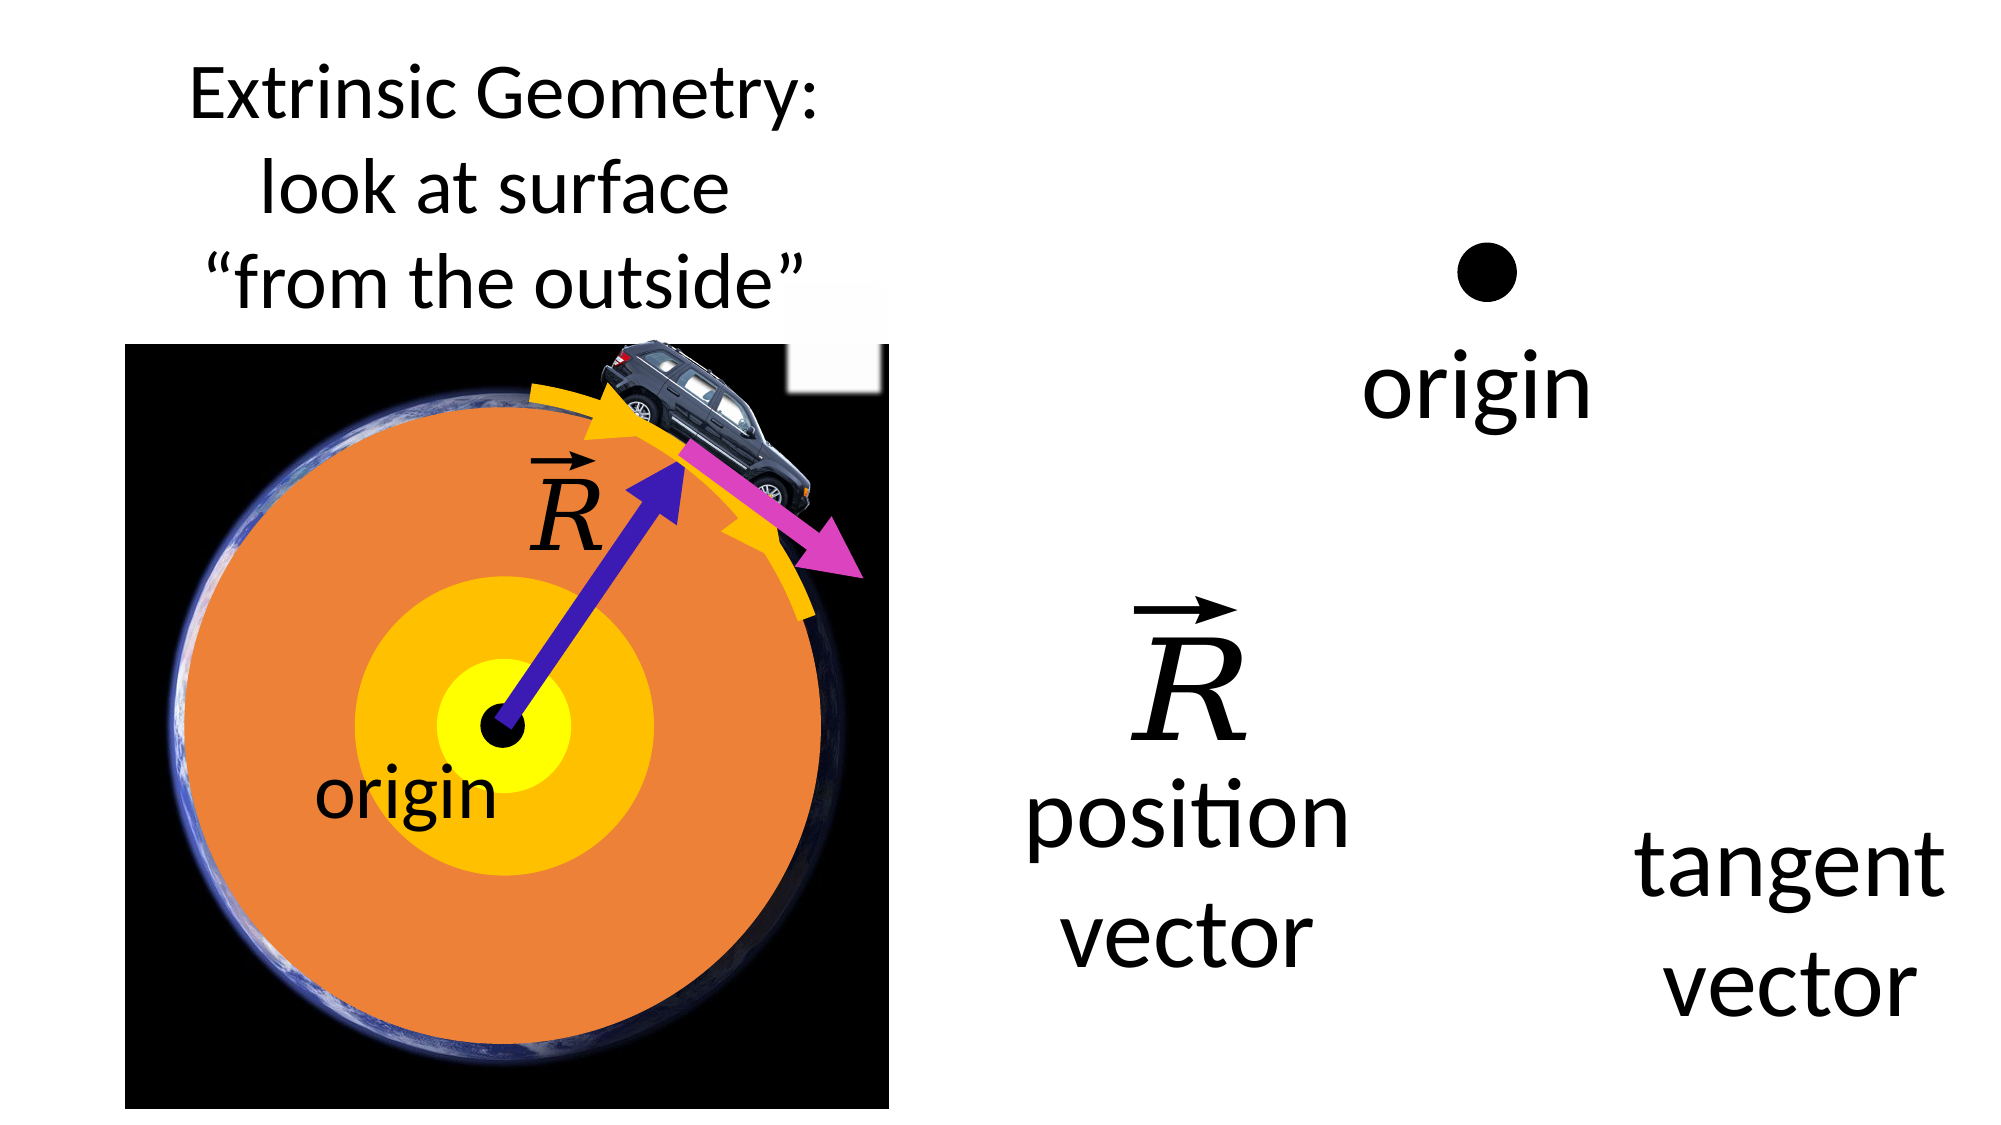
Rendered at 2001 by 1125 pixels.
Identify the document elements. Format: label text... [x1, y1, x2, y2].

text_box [1600, 537, 1982, 1047]
picture [124, 292, 889, 1109]
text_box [133, 389, 828, 1083]
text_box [996, 589, 1379, 998]
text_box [1329, 242, 1627, 448]
text_box Extrinsic Geometry: look at surface “from the outside” [168, 32, 841, 333]
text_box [684, 282, 885, 579]
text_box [584, 350, 684, 389]
